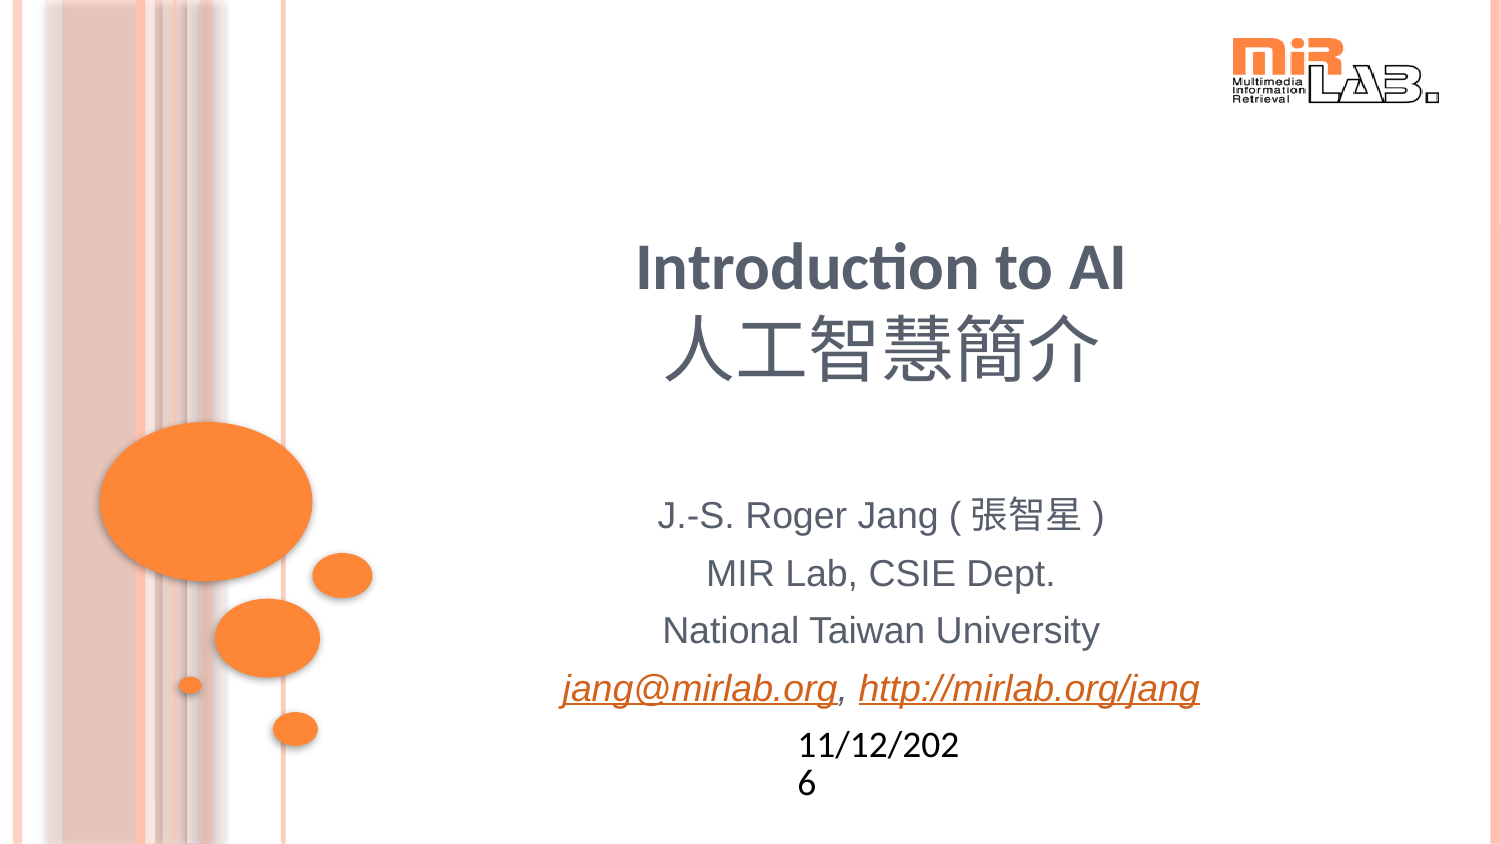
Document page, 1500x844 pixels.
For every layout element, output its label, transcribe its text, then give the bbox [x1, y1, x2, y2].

title Introduction to AI 人工智慧簡介 [375, 164, 1388, 398]
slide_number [782, 713, 977, 844]
subtitle J.-S. Roger Jang (張智星) MIR Lab, CSIE Dept. National Taiwan University jang@mirlab.org, http://mirlab.org/jang [375, 483, 1388, 724]
picture [1228, 34, 1442, 106]
